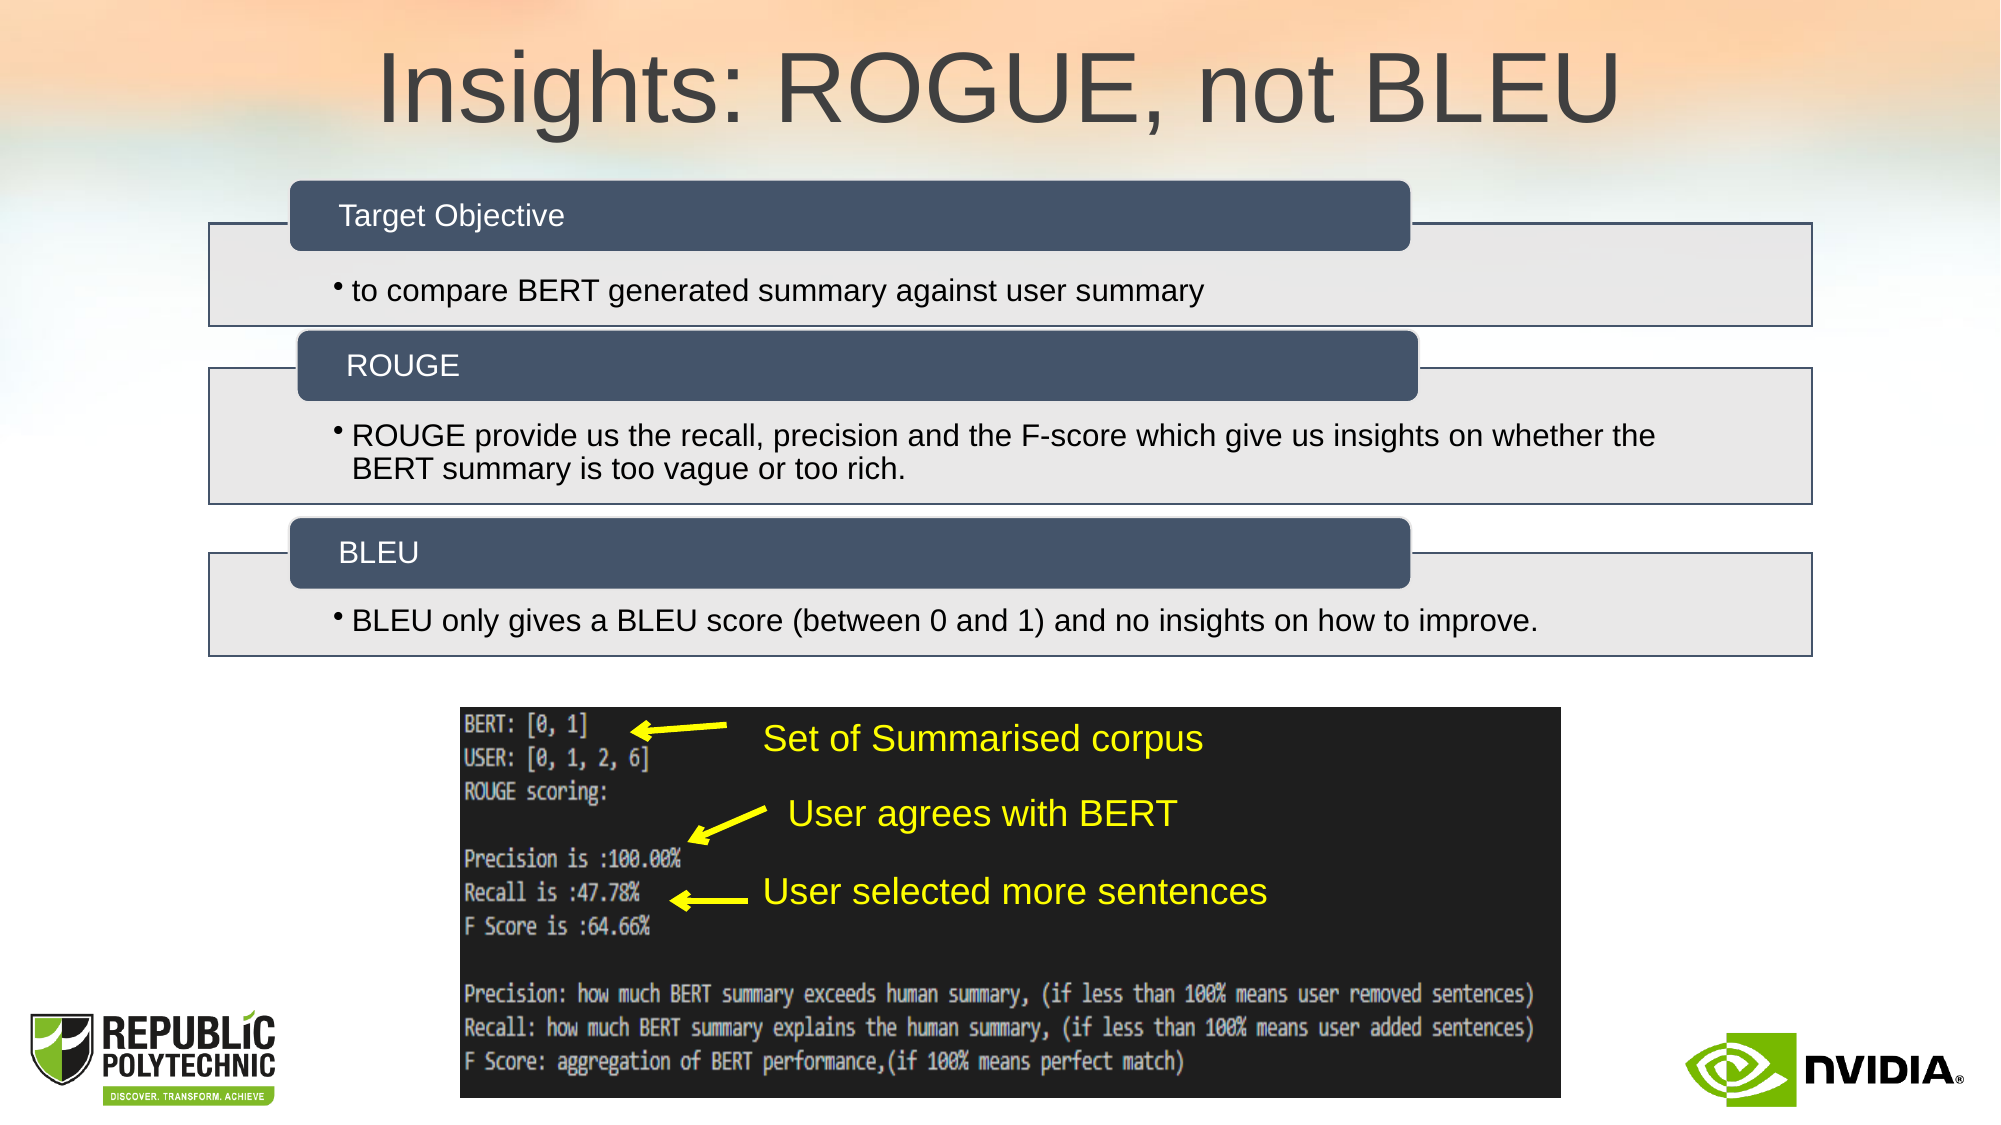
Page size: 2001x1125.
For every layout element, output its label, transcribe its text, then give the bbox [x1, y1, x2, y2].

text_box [460, 706, 1561, 1098]
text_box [208, 176, 1813, 659]
list Insights: ROGUE, not BLEU [0, 26, 2000, 153]
picture [0, 0, 2001, 1125]
